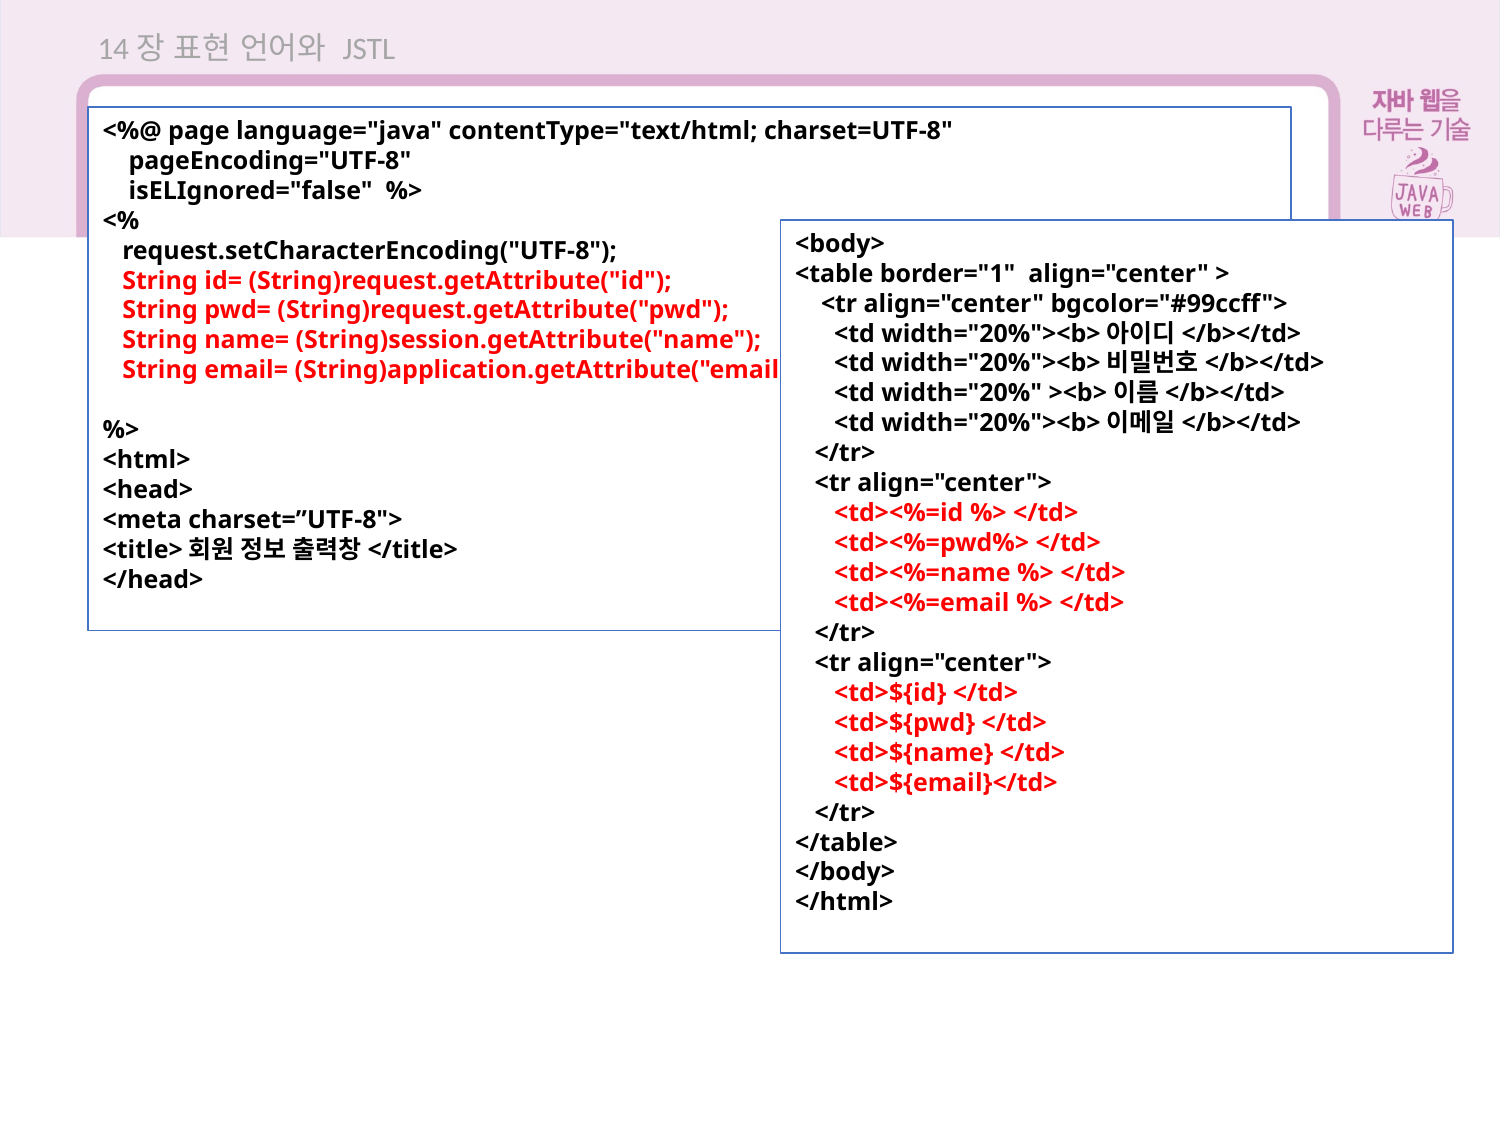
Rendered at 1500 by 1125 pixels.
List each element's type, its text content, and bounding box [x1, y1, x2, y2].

picture [0, 0, 1500, 1125]
text_box <body> <table border="1" align="center" > <tr align="center" bgcolor="#99ccff"> <td width="20%"><b>아이디</b></td> <td width="20%"><b>비밀번호</b></td> <td width="20%" ><b>이름</b></td> <td width="20%"><b>이메일</b></td> </tr> <tr align="center"> <td><%=id %> </td> <td><%=pwd%> </td> <td><%=name %> </td> <td><%=email %> </td> </tr> <tr align="center"> <td>${id} </td> <td>${pwd} </td> <td>${name} </td> <td>${email}</td> </tr> </table> </body> </html> [780, 219, 1453, 954]
text_box <%@ page language="java" contentType="text/html; charset=UTF-8" pageEncoding="UTF-8" isELIgnored="false" %> <% request.setCharacterEncoding("UTF-8"); String id= (String)request.getAttribute("id"); String pwd= (String)request.getAttribute("pwd"); String name= (String)session.getAttribute("name"); String email= (String)application.getAttribute("email"); %> <html> <head> <meta charset=”UTF-8"> <title>회원 정보 출력창</title> </head> [87, 107, 1292, 631]
text_box 14장 표현 언어와 JSTL [82, 0, 1133, 74]
